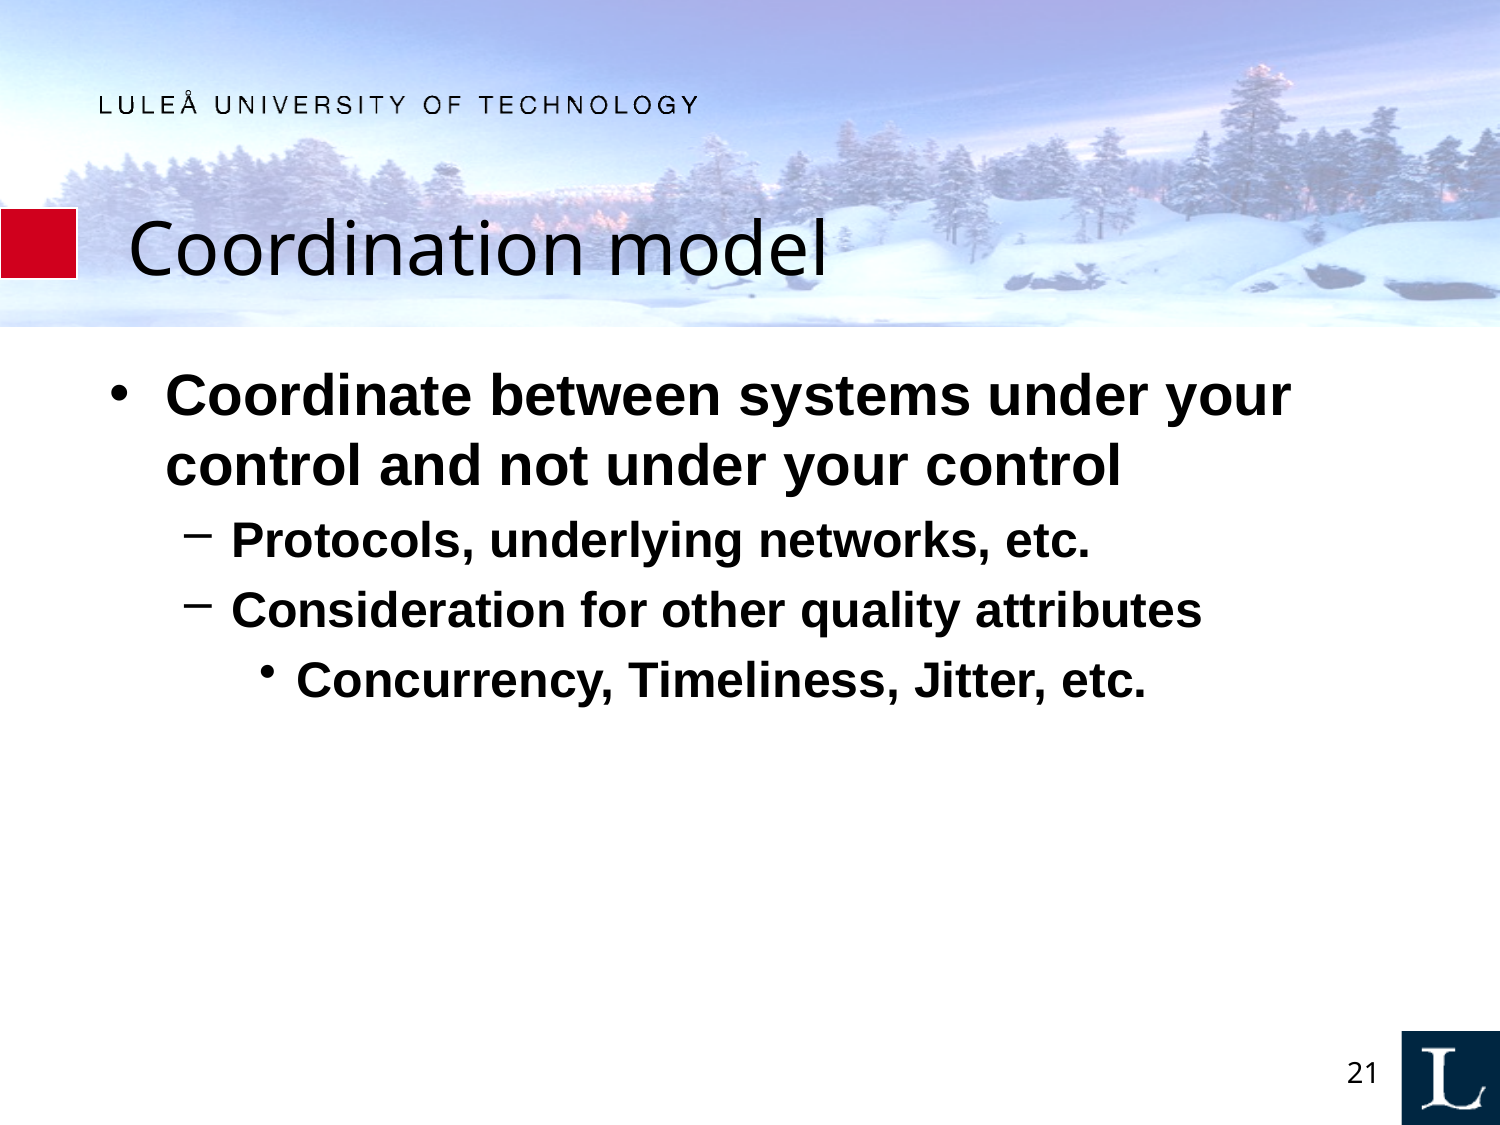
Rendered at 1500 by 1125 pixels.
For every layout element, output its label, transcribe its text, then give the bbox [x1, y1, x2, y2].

list Coordinate between systems under your control and not under your control Protocols, underlying networks, etc. Consideration for other quality attributes Concurrency, Timeliness, Jitter, etc. [94, 350, 1412, 975]
picture [100, 90, 697, 114]
slide_number 21 [1045, 1046, 1396, 1125]
title Coordination model [111, 160, 1412, 330]
picture [1399, 1031, 1500, 1125]
